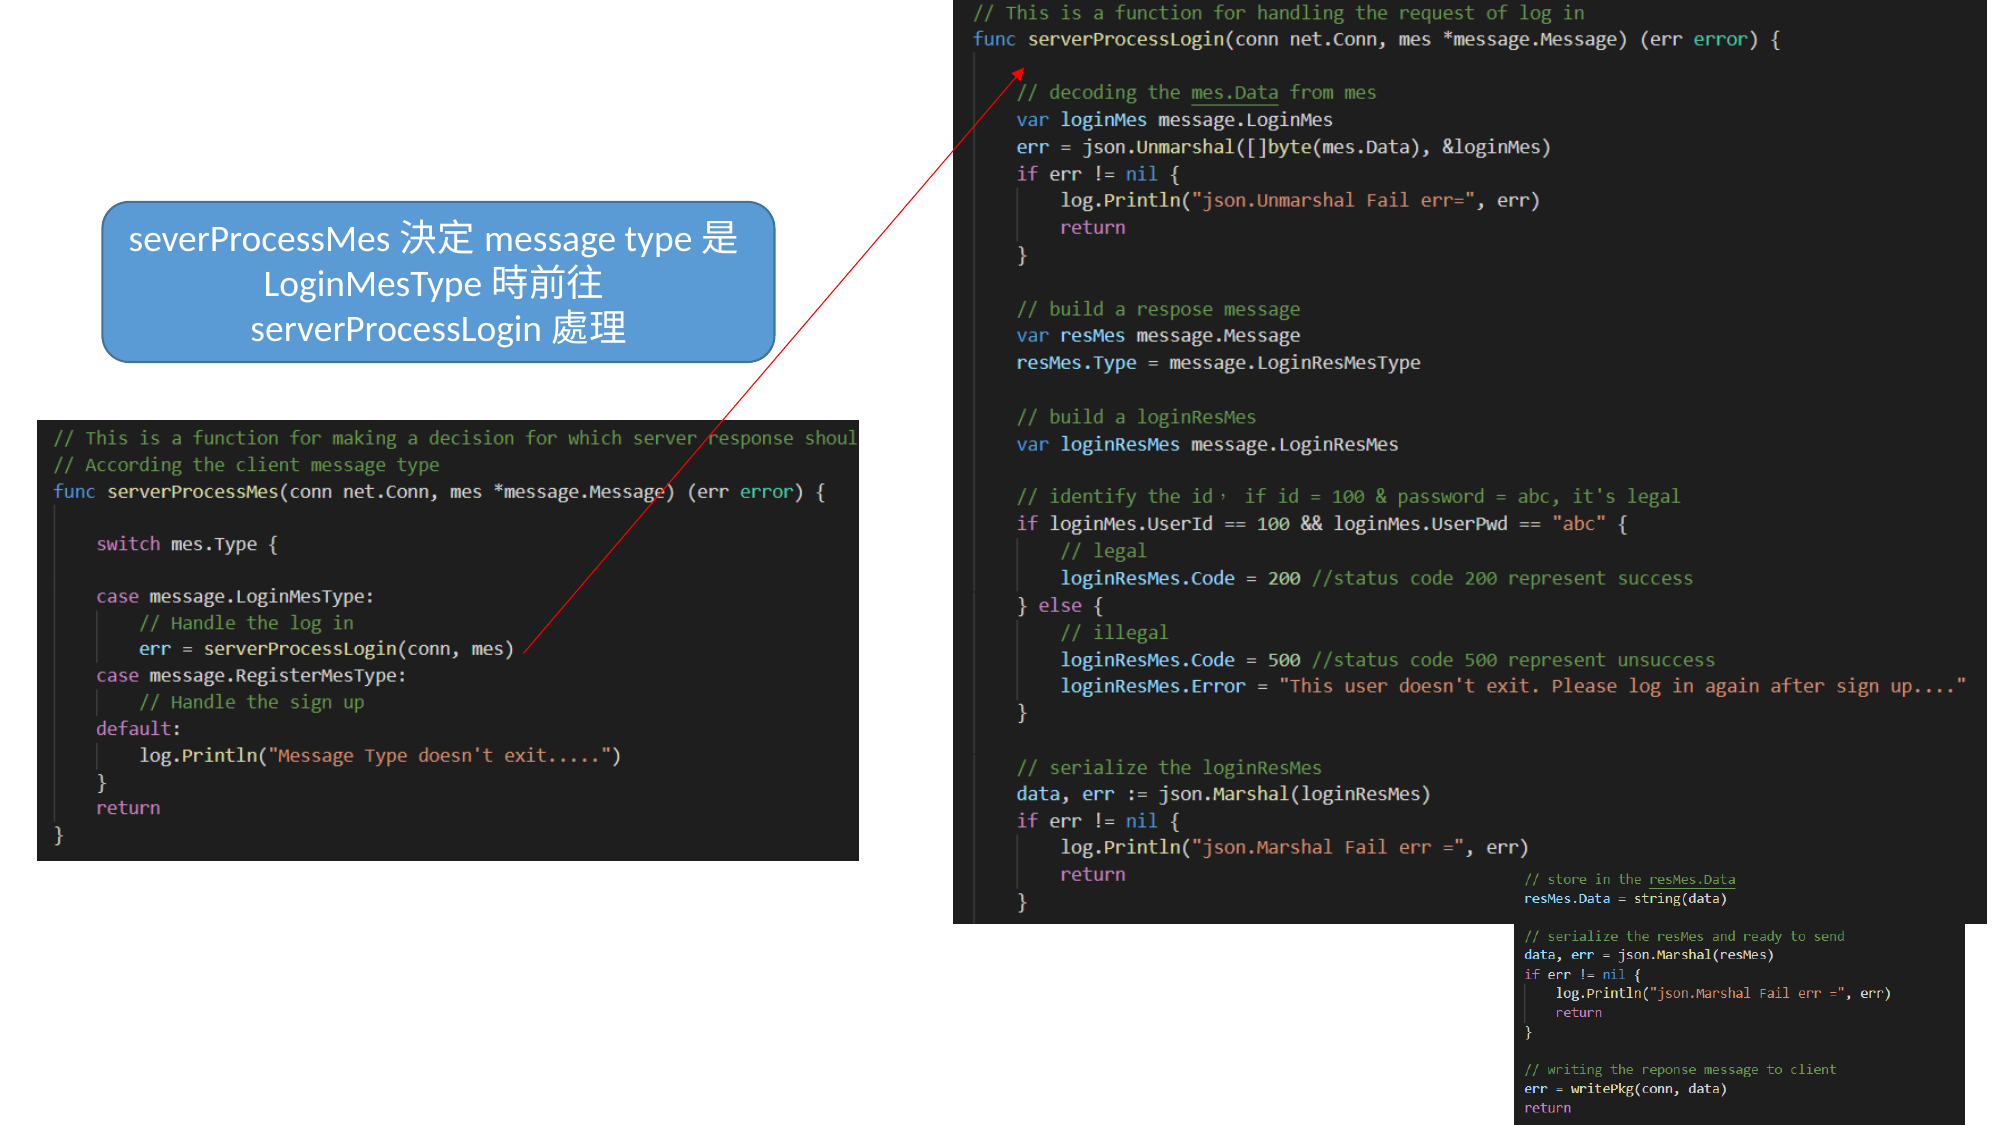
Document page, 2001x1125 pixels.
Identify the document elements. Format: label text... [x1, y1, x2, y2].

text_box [523, 67, 1025, 654]
picture [953, 0, 1987, 1125]
picture [37, 420, 859, 861]
text_box severProcessMes決定message type是LoginMesType時前往serverProcessLogin處理 [101, 200, 523, 364]
